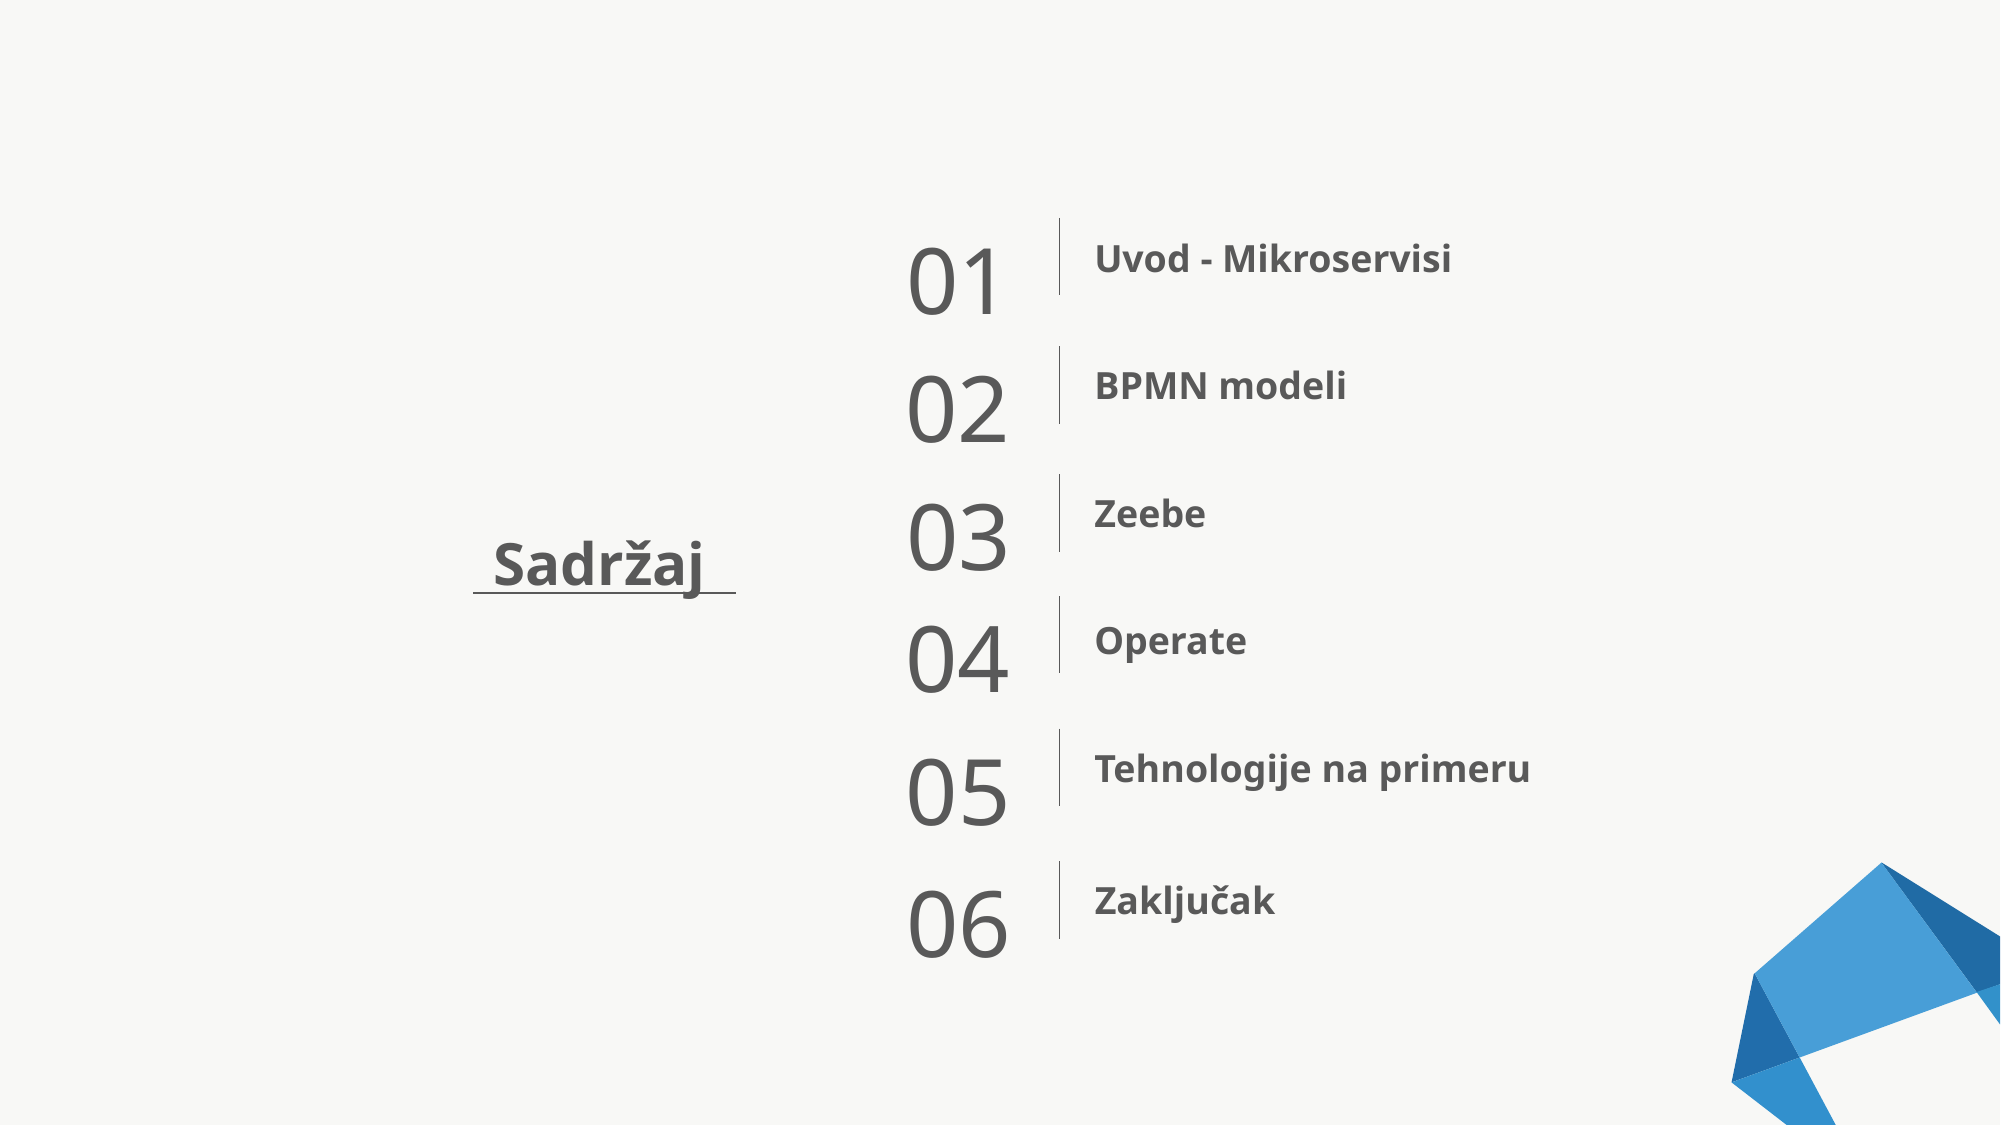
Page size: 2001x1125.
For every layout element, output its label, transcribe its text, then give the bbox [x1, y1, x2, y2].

text_box Tehnologije na primeru [1094, 744, 1620, 790]
text_box Uvod - Mikroservisi [1094, 234, 1515, 280]
text_box 03 [874, 471, 1044, 597]
text_box 01 [874, 215, 1044, 341]
text_box Operate [1094, 617, 1461, 663]
text_box 04 [874, 593, 1042, 719]
text_box 06 [874, 858, 1044, 984]
text_box Zeebe [1094, 489, 1461, 535]
text_box 05 [874, 726, 1043, 851]
text_box Sadržaj [463, 527, 737, 598]
text_box Zaključak [1094, 876, 1461, 922]
text_box 02 [874, 343, 1042, 469]
text_box BPMN modeli [1094, 362, 1461, 408]
